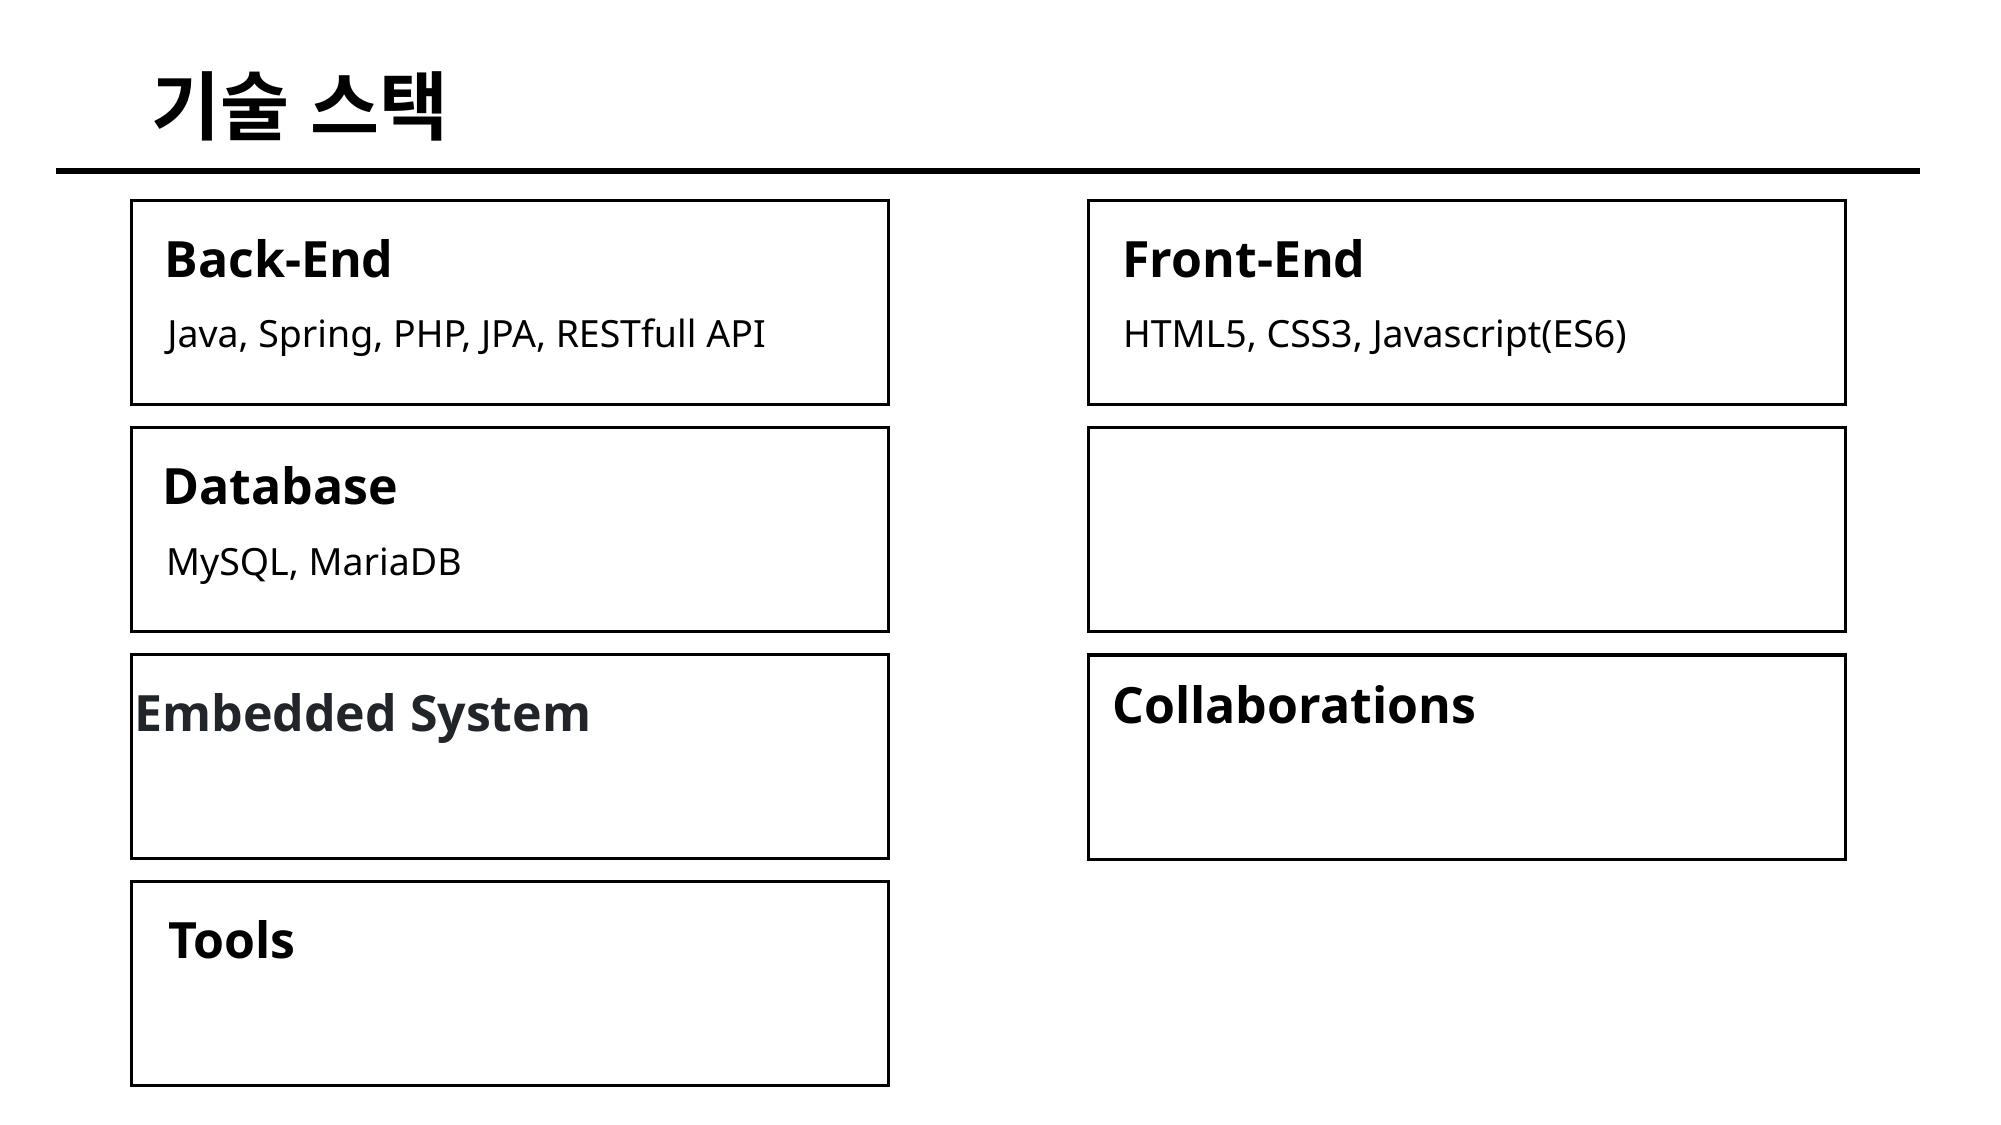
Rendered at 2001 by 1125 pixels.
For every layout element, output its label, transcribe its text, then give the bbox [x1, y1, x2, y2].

text_box [1087, 653, 1847, 861]
text_box HTML5, CSS3, Javascript(ES6) [1108, 303, 1642, 363]
text_box Tools [153, 901, 311, 976]
text_box 기술 스택 [136, 51, 464, 157]
text_box [130, 653, 890, 860]
text_box Java, Spring, PHP, JPA, RESTfull API [152, 303, 781, 363]
text_box MySQL, MariaDB [151, 530, 477, 590]
text_box [1087, 199, 1847, 406]
text_box Database [147, 447, 413, 523]
text_box Collaborations [1097, 666, 1491, 741]
text_box Back-End [150, 220, 409, 295]
text_box [130, 880, 890, 1087]
text_box Front-End [1107, 220, 1381, 295]
text_box Embedded System [119, 674, 607, 750]
text_box [1087, 426, 1847, 633]
text_box [130, 426, 890, 633]
text_box [130, 199, 890, 406]
